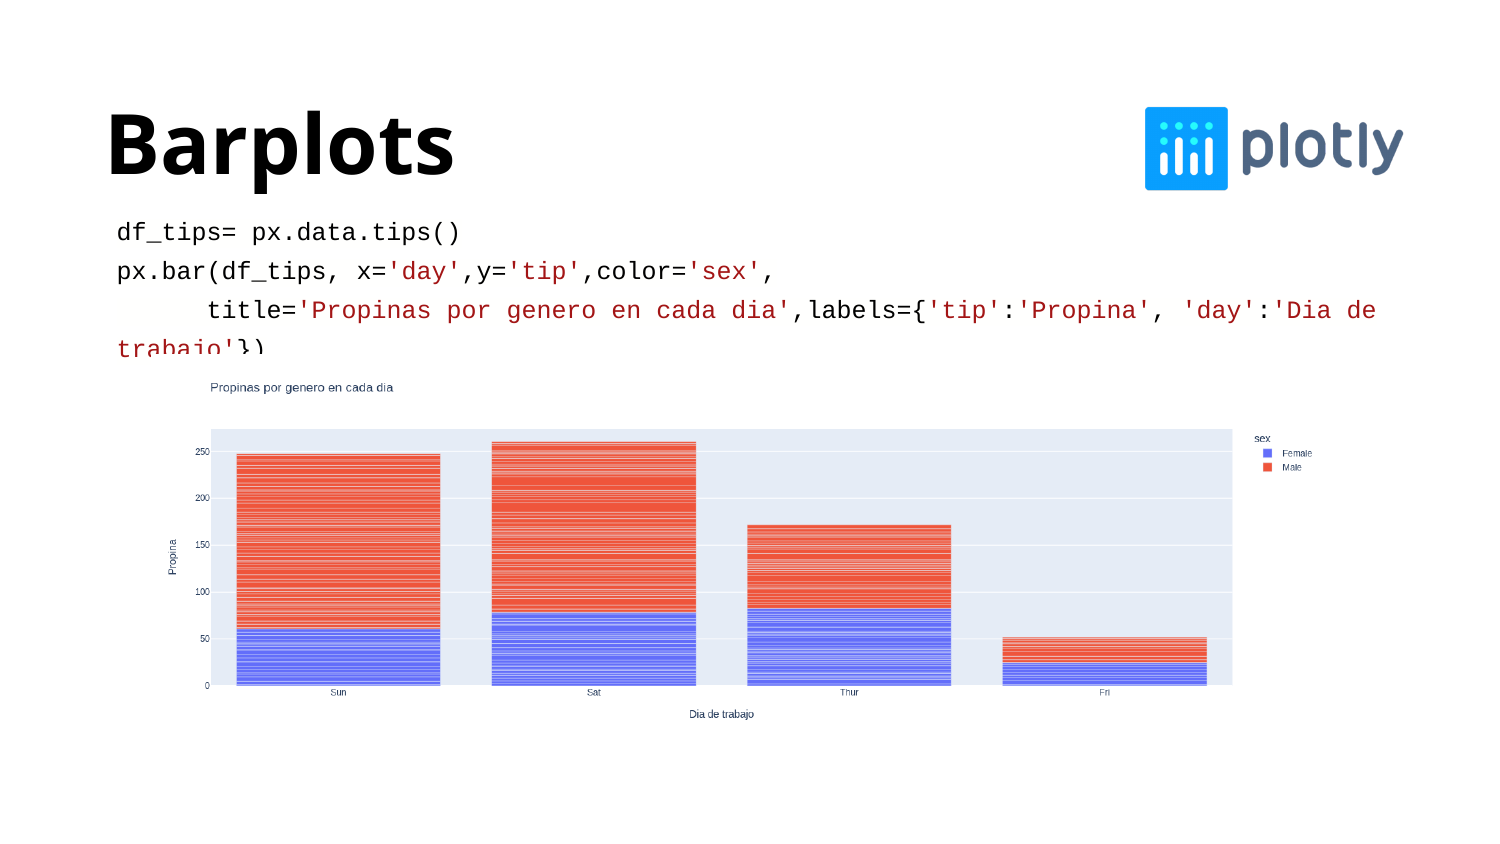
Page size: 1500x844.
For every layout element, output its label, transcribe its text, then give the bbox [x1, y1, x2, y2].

text_box Barplots [89, 88, 1124, 208]
picture [1129, 76, 1419, 221]
text_box df_tips= px.data.tips() px.bar(df_tips, x='day',y='tip',color='sex', title='Propinas por genero en cada dia',labels={'tip':'Propina', 'day':'Dia de trabajo'}) [101, 198, 1399, 371]
picture [151, 354, 1326, 745]
